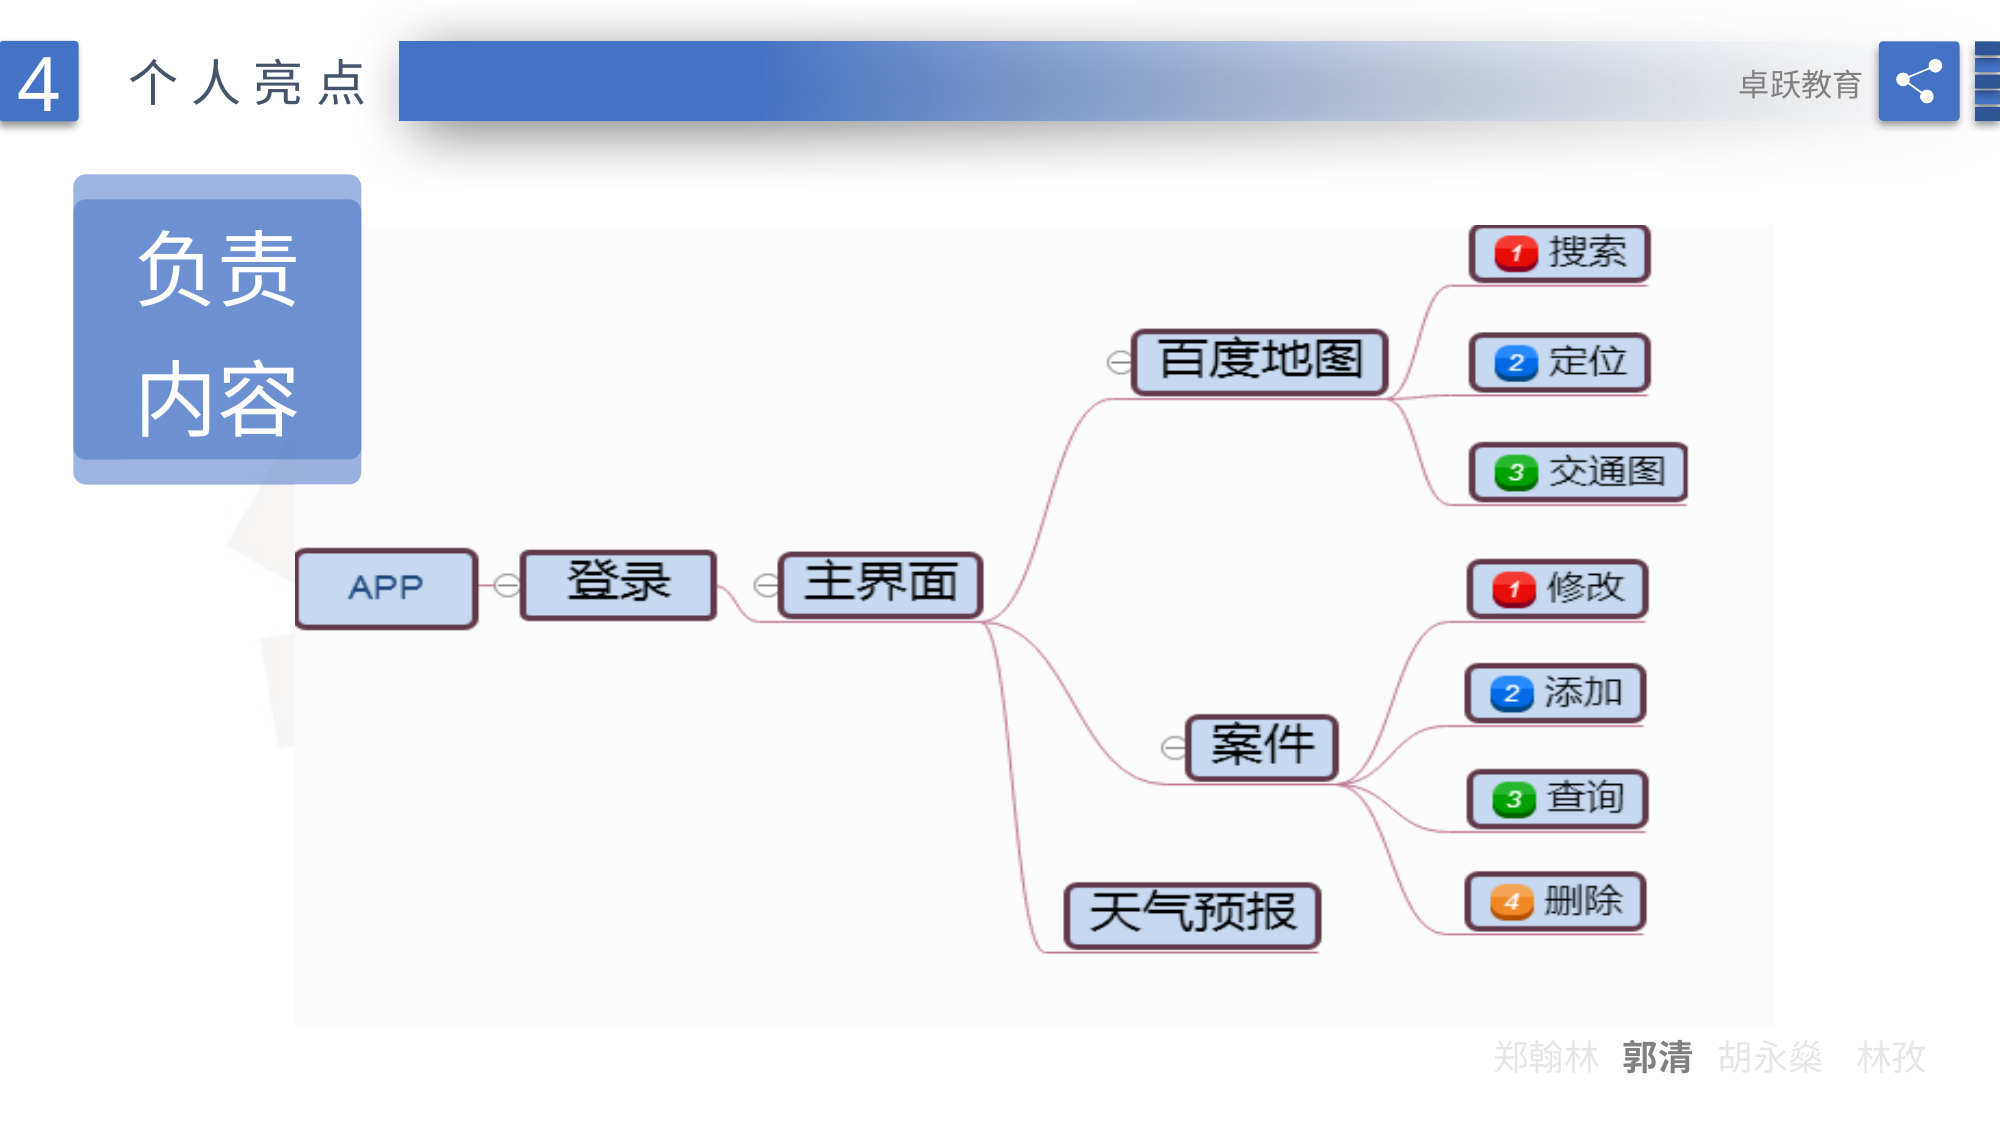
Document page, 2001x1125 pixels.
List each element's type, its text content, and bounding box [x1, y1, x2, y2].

text_box 卓跃教育 [1522, 58, 1878, 111]
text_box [621, 334, 1379, 791]
text_box 郑翰林 郭清 胡永燊 林孜 [1453, 1027, 1943, 1085]
text_box [399, 40, 2000, 122]
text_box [1878, 41, 2000, 121]
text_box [73, 174, 362, 485]
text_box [399, 361, 1157, 819]
picture [0, 0, 2001, 1125]
text_box 个人亮点 [113, 43, 382, 119]
text_box 4 [0, 39, 80, 123]
